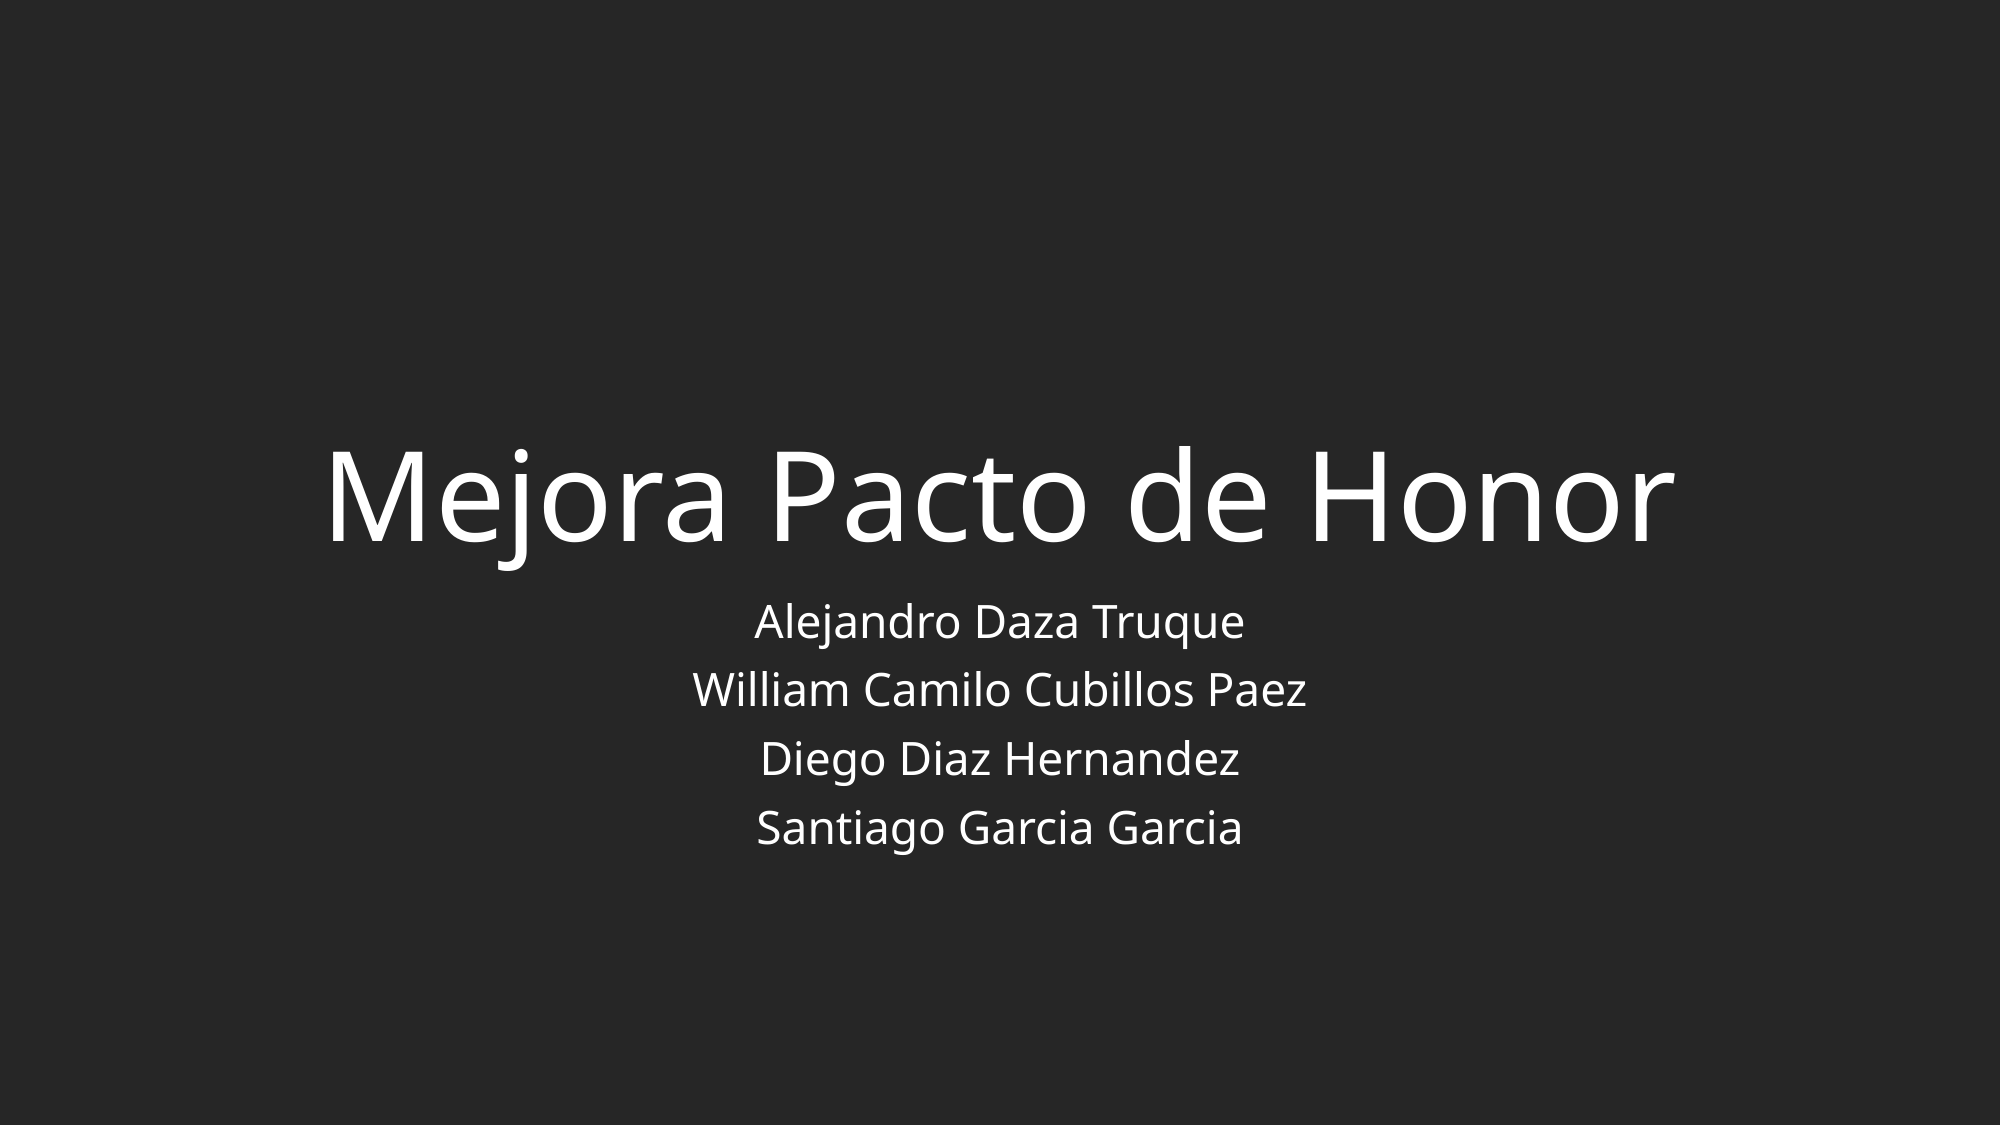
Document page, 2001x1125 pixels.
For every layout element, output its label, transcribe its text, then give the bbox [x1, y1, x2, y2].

subtitle Alejandro Daza Truque William Camilo Cubillos Paez Diego Diaz Hernandez Santiago Garcia Garcia [249, 590, 1750, 863]
title Mejora Pacto de Honor [249, 184, 1750, 577]
